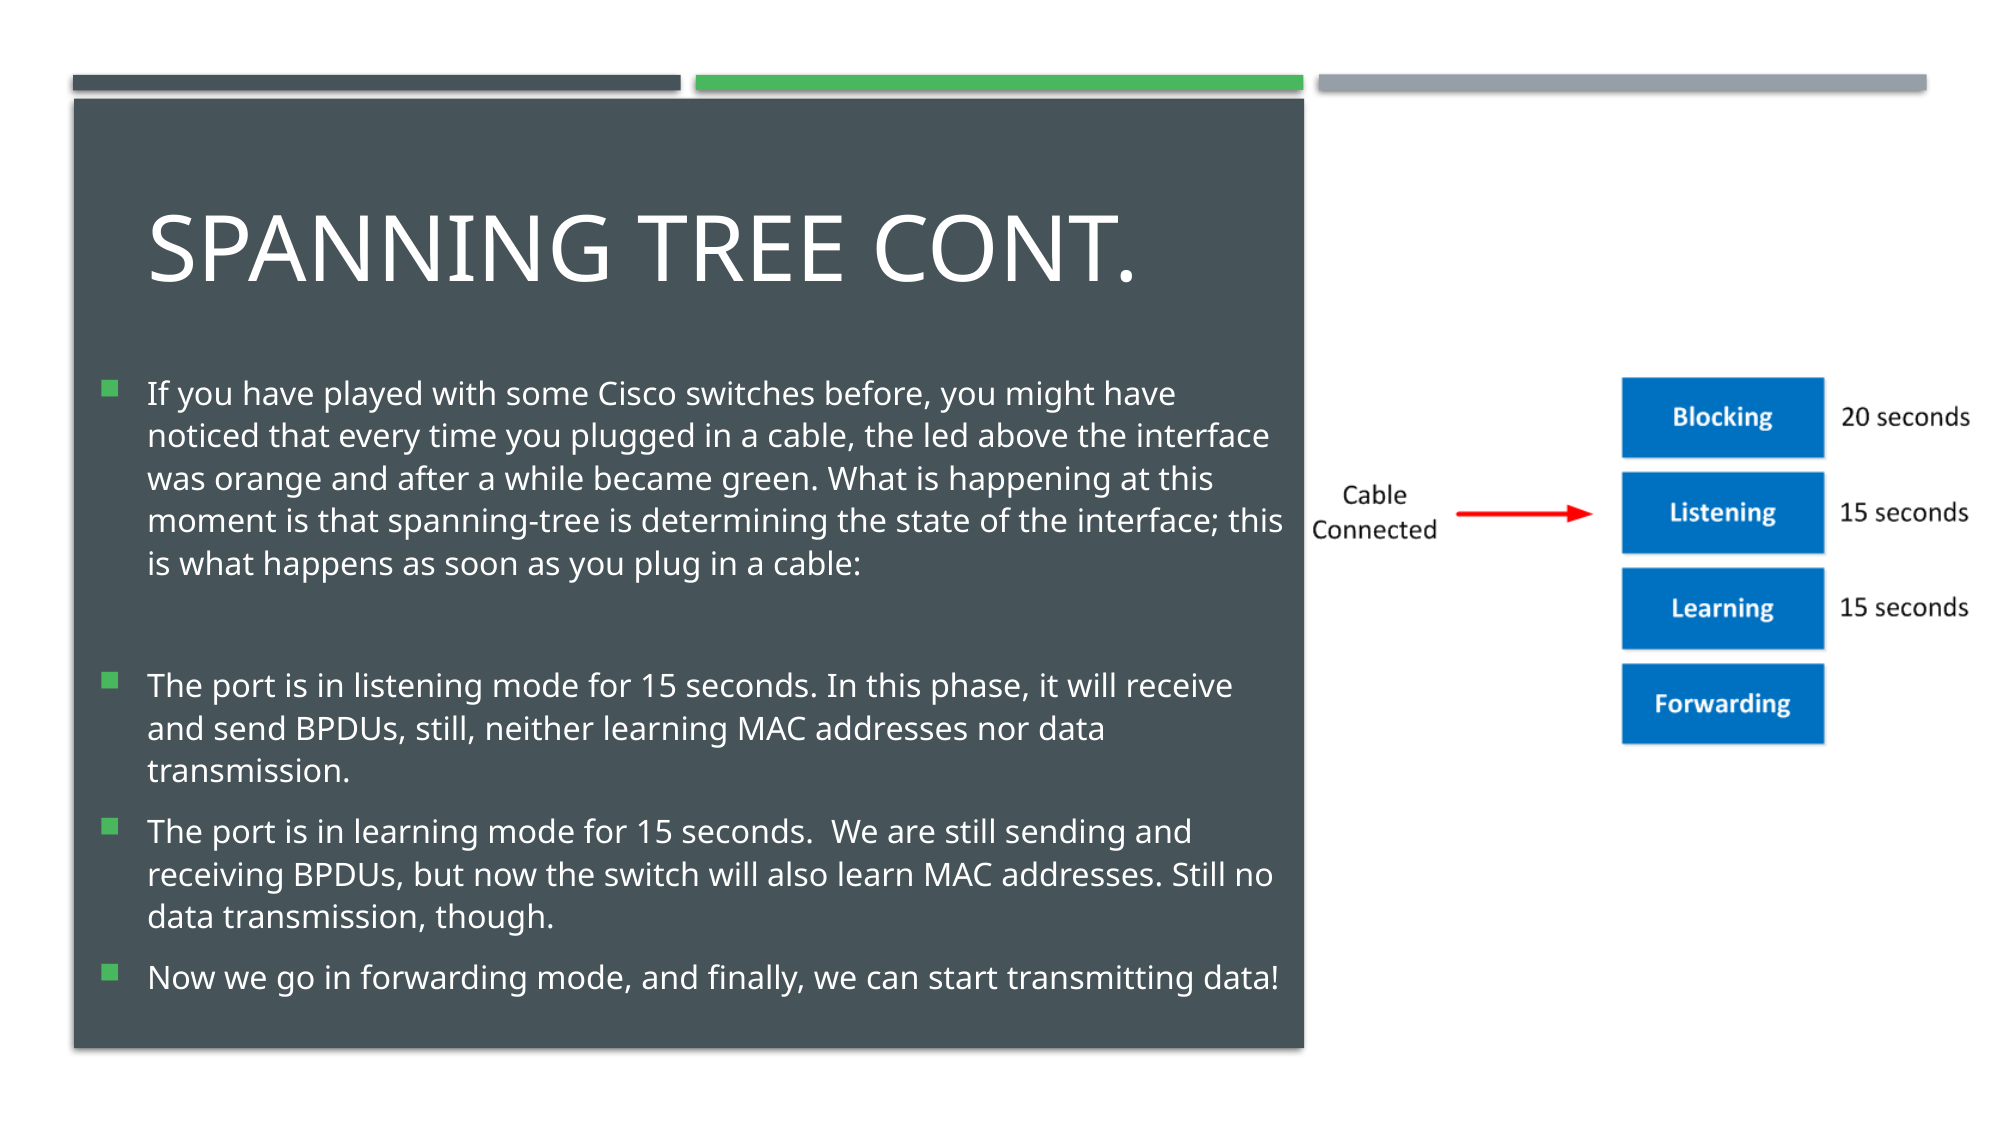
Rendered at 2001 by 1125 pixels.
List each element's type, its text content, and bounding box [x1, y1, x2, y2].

text_box [73, 99, 1305, 1049]
text_box [1318, 73, 1928, 92]
text_box [72, 74, 682, 92]
list If you have played with some Cisco switches before, you might have noticed that every time you plugged in a cable, the led above the interface was orange and after a while became green. What is happening at this moment is that spanning-tree is determining the state of the interface; this is what happens as soon as you plug in a cable: The port is in listening mode for 15 seconds. In this phase, it will receive and send BPDUs, still, neither learning MAC addresses nor data transmission. The port is in learning mode for 15 seconds. We are still sending and receiving BPDUs, but now the switch will also learn MAC addresses. Still no data transmission, though. Now we go in forwarding mode, and finally, we can start transmitting data! [83, 339, 1304, 1026]
text_box [695, 74, 1304, 91]
picture [1312, 377, 1973, 748]
title Spanning tree cont. [132, 99, 1223, 309]
text_box [0, 0, 2000, 1125]
